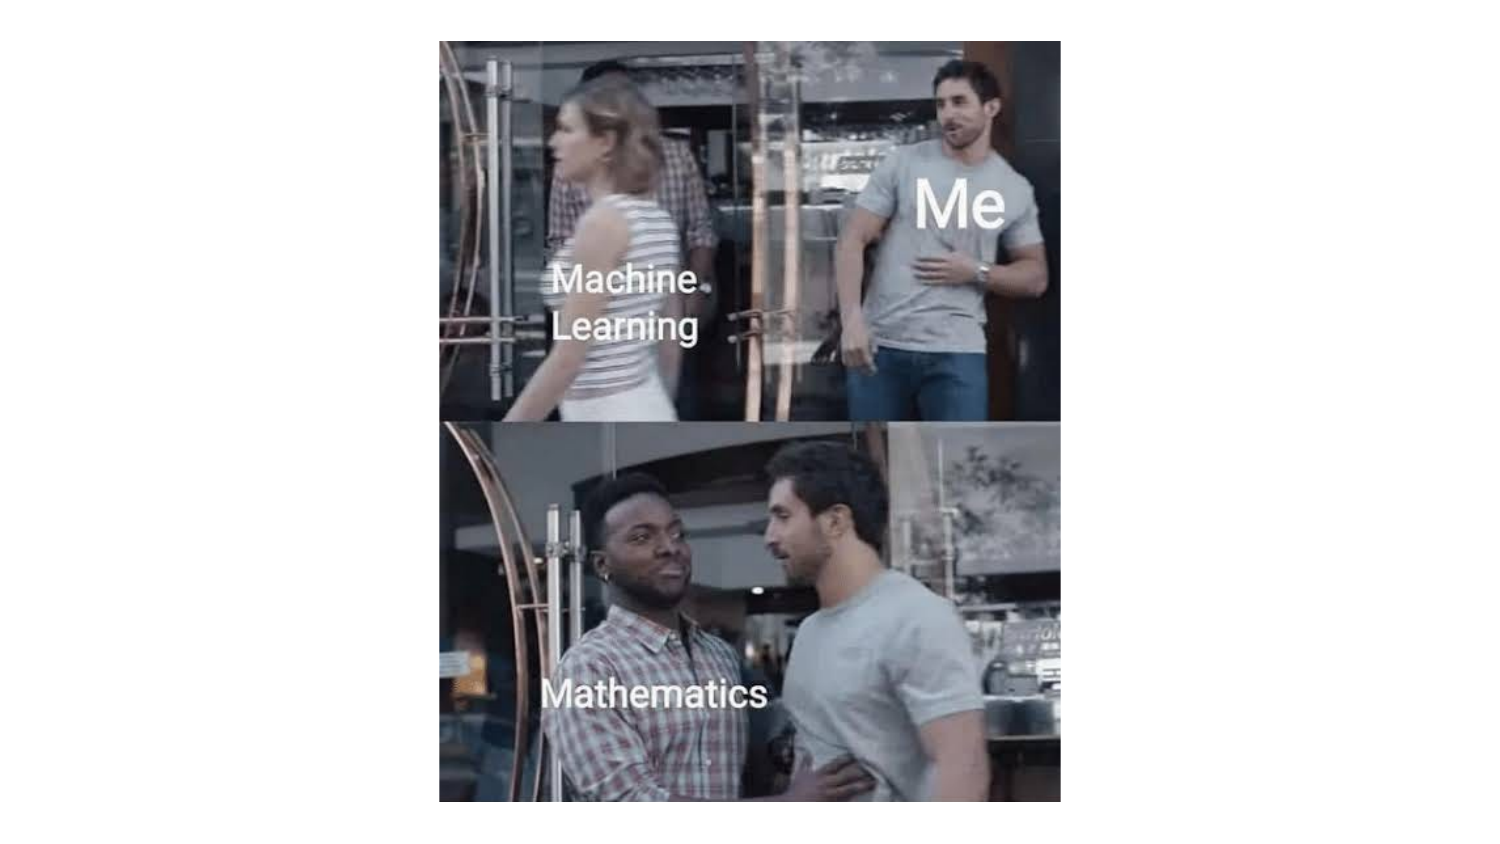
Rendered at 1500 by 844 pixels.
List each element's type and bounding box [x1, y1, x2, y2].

picture [438, 41, 1061, 802]
